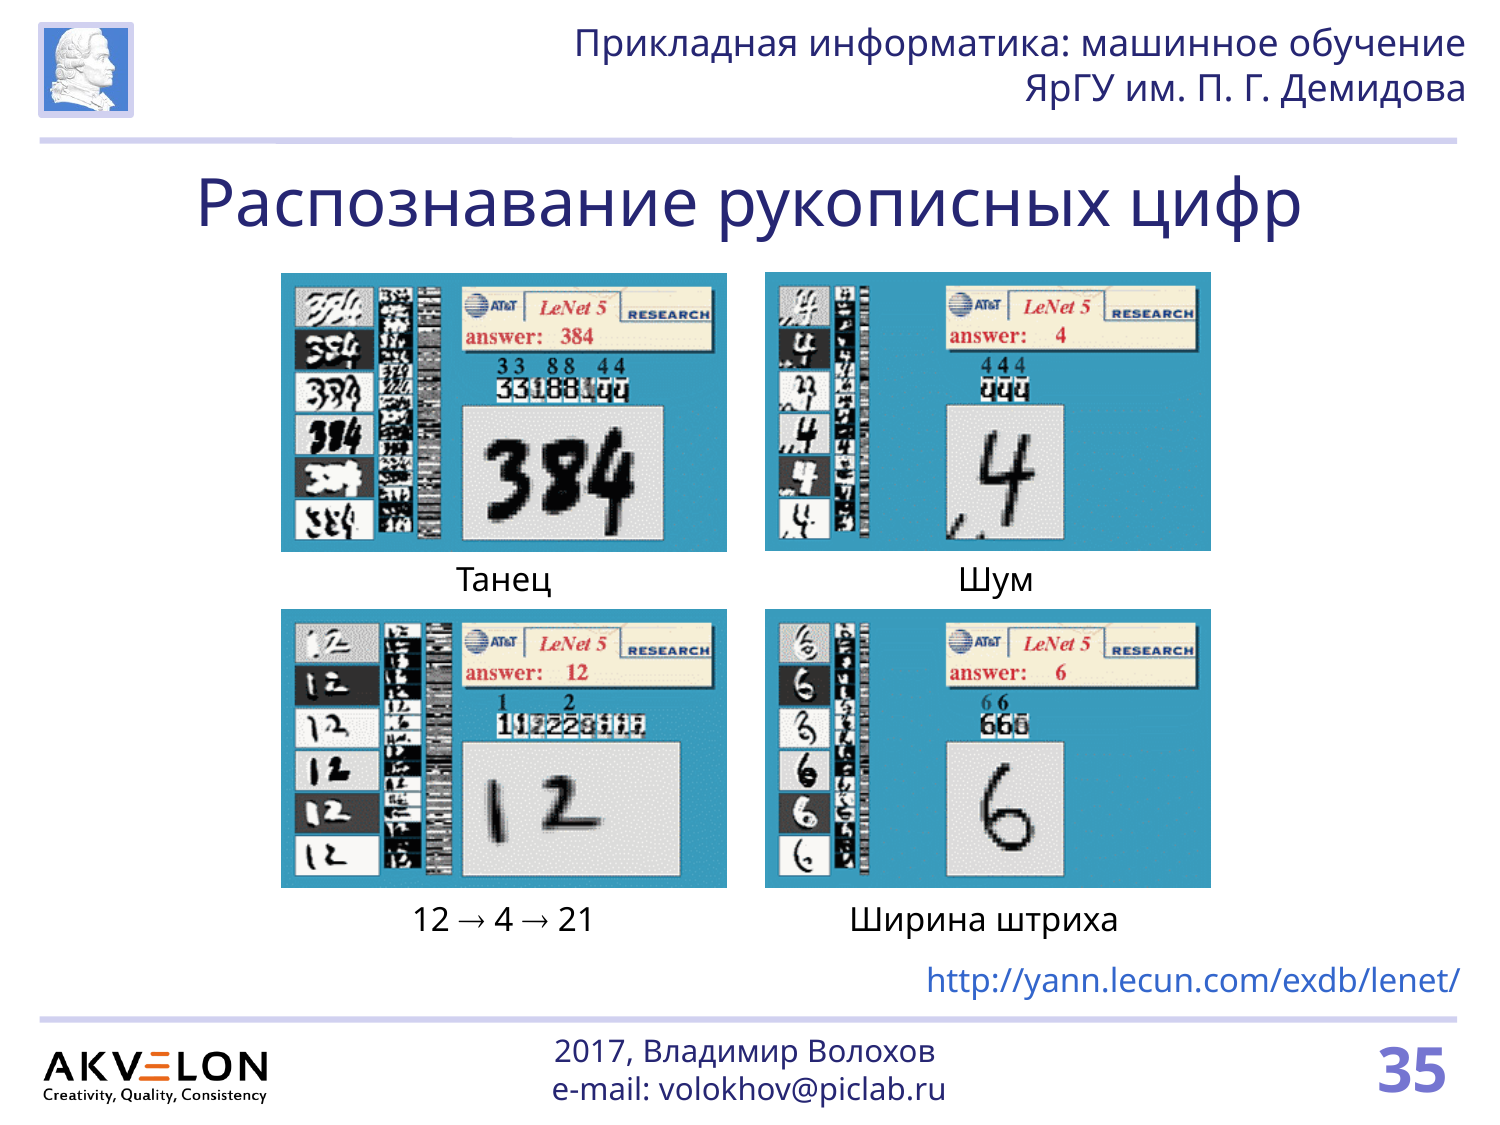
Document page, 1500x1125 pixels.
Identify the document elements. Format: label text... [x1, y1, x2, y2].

text_box Танец [281, 559, 727, 606]
text_box Шум [773, 550, 1219, 606]
text_box Прикладная информатика: машинное обучение ЯрГУ им. П. Г. Демидова [559, 11, 1482, 116]
text_box 12  4  21 [281, 895, 727, 946]
text_box 35 [1362, 1022, 1464, 1113]
picture [280, 273, 727, 552]
text_box Распознавание рукописных цифр [11, 152, 1489, 247]
picture [40, 1047, 268, 1107]
picture [280, 609, 727, 888]
text_box Ширина штриха [761, 892, 1207, 946]
picture [765, 609, 1212, 888]
picture [39, 23, 131, 117]
footer 2017, Владимир Волохов e-mail: volokhov@piclab.ru [526, 1031, 973, 1107]
text_box http://yann.lecun.com/exdb/lenet/ [867, 952, 1477, 1007]
picture [765, 272, 1212, 552]
